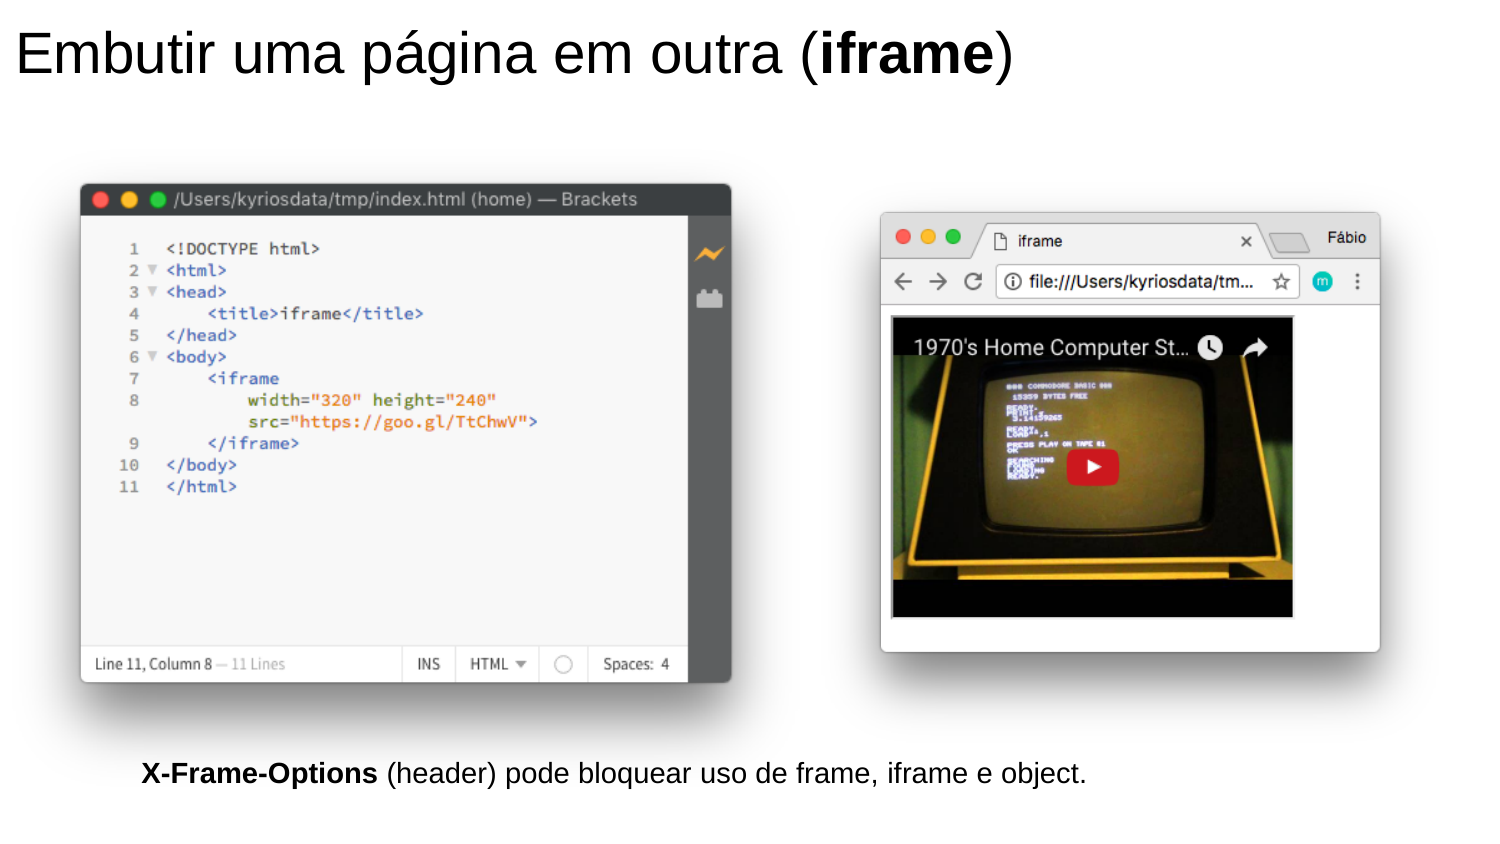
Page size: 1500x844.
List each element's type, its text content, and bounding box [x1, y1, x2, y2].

picture [0, 138, 1451, 798]
text_box X-Frame-Options (header) pode bloquear uso de frame, iframe e object. [126, 761, 1247, 823]
title Embutir uma página em outra (iframe) [0, 0, 1500, 94]
